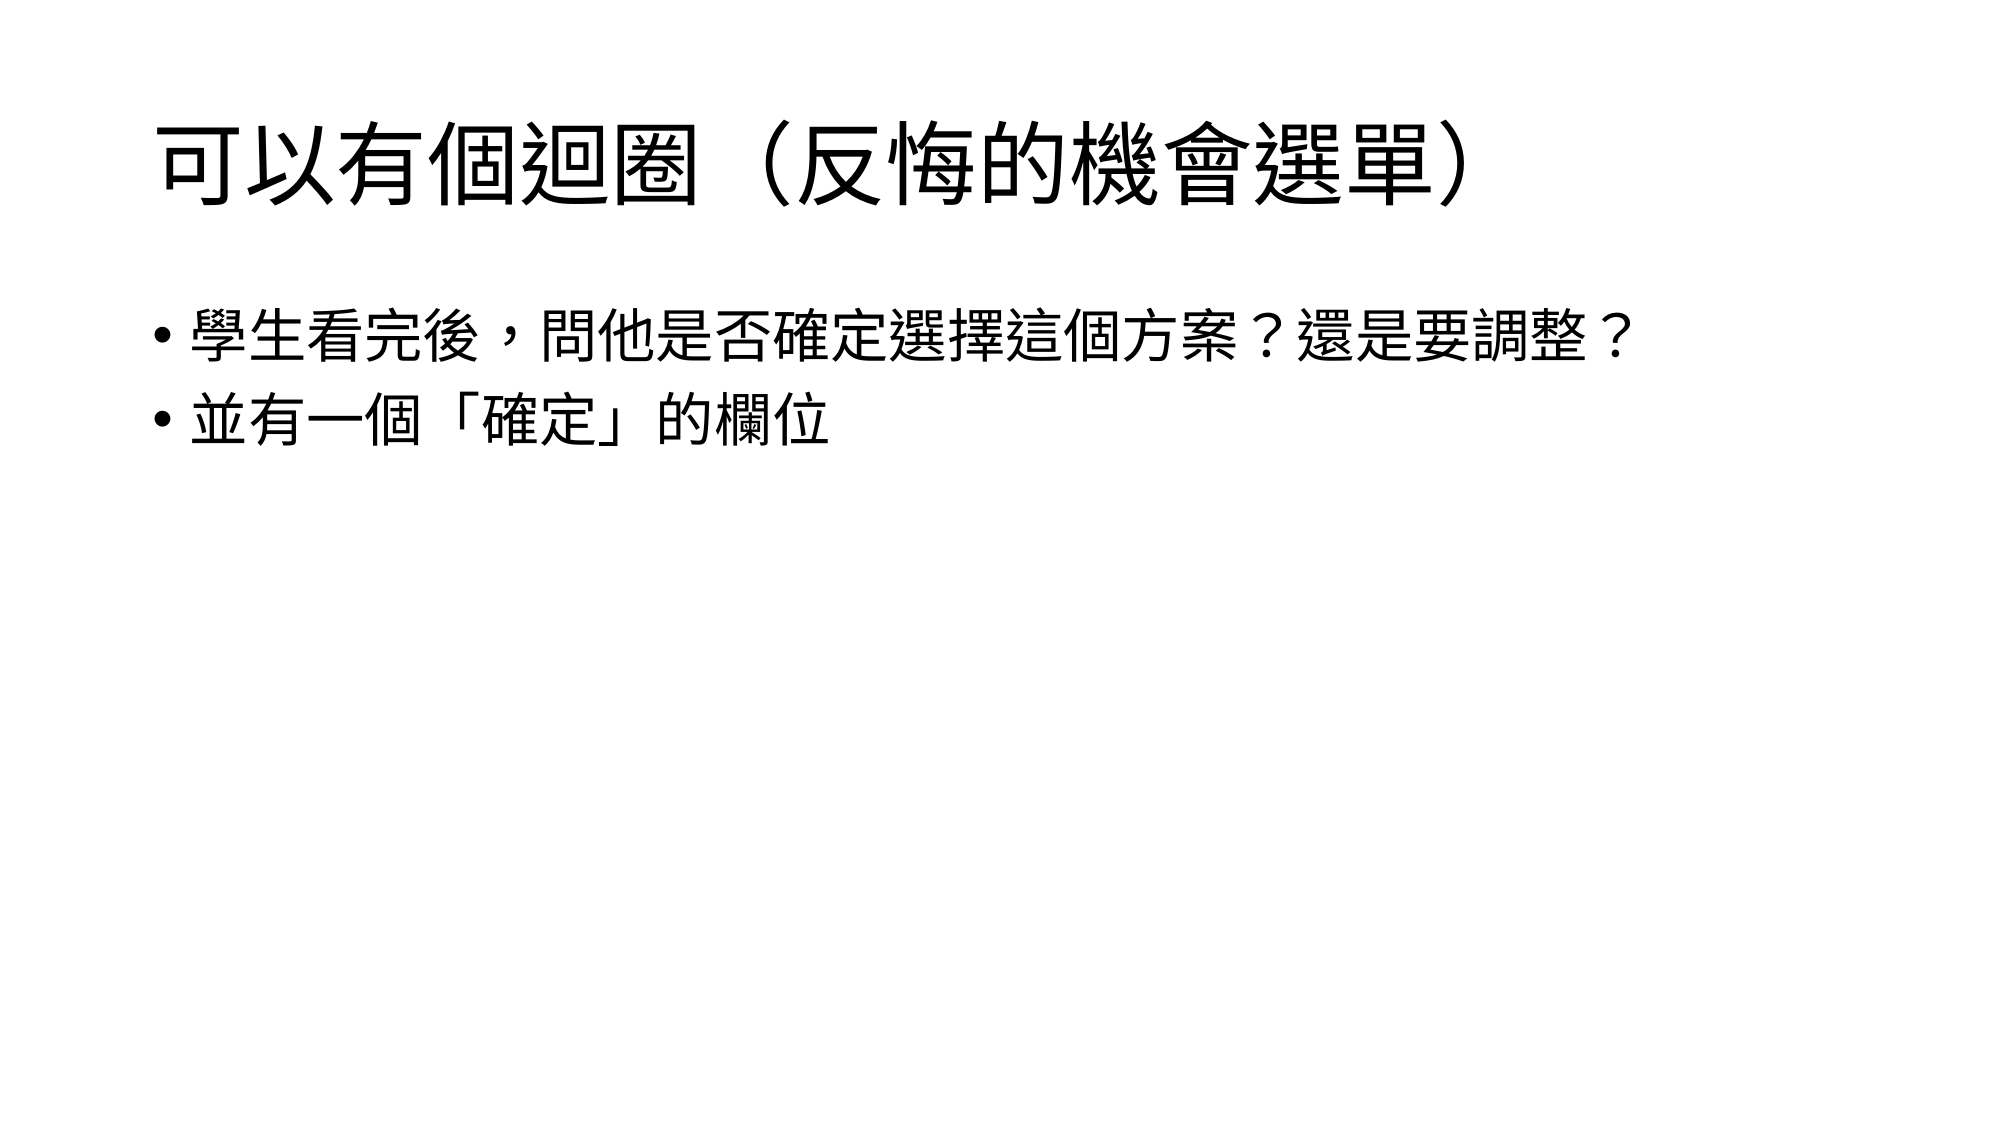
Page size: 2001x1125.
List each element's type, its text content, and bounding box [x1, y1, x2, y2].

list 學生看完後，問他是否確定選擇這個方案？還是要調整？ 並有一個「確定」的欄位 [137, 299, 1863, 1014]
title 可以有個迴圈（反悔的機會選單） [137, 59, 1863, 278]
